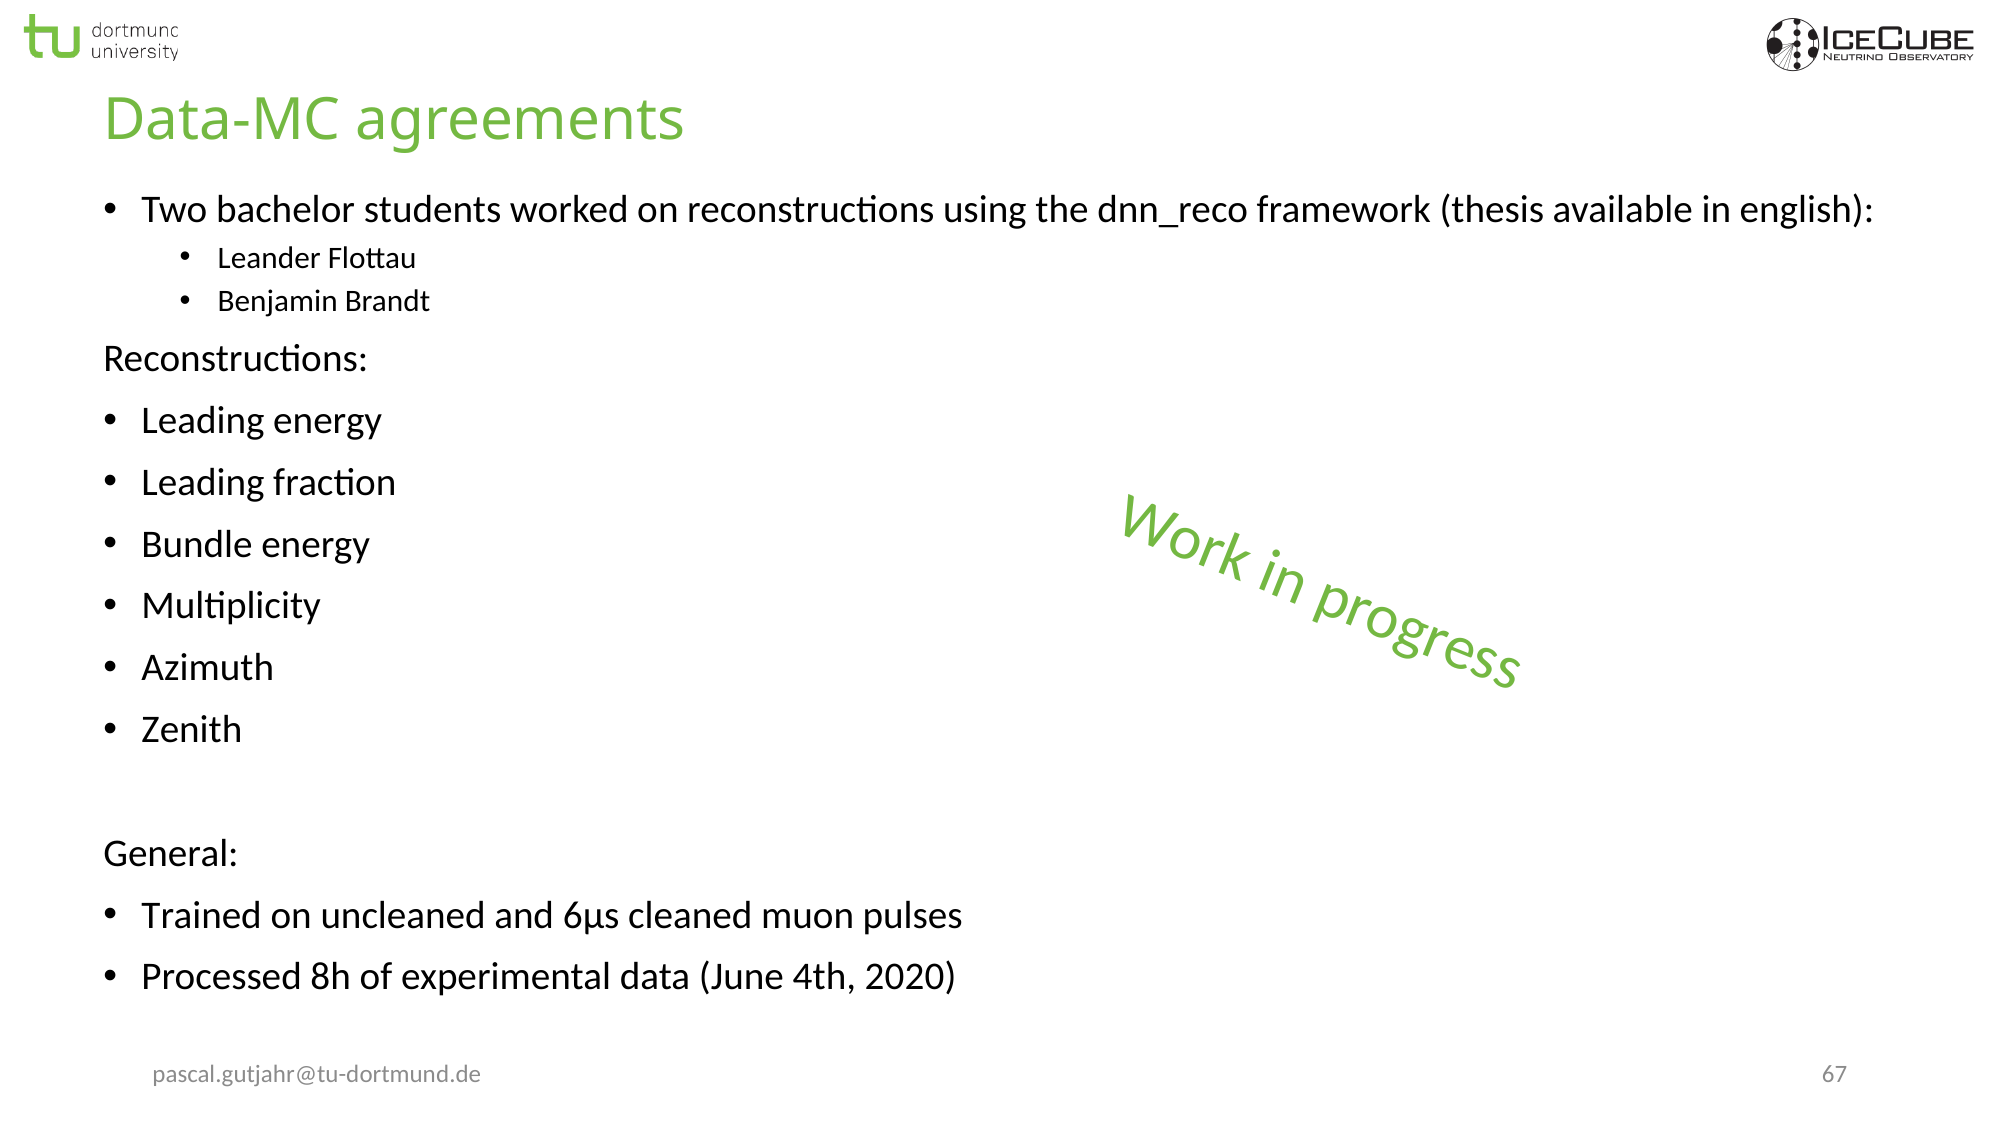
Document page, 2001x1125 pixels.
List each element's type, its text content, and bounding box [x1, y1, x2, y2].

slide_number pascal.gutjahr@tu-dortmund.de [137, 1042, 588, 1103]
text_box Work in progress [1092, 460, 1580, 726]
slide_number 67 [1412, 1042, 1863, 1103]
list Two bachelor students worked on reconstructions using the dnn_reco framework (thesis available in english): Leander Flottau Benjamin Brandt Reconstructions: Leading energy Leading fraction Bundle energy Multiplicity Azimuth Zenith General: Trained on uncleaned and 6µs cleaned muon pulses Processed 8h of experimental data (June 4th, 2020) [88, 181, 1977, 1014]
title Data-MC agreements [88, 59, 1977, 181]
